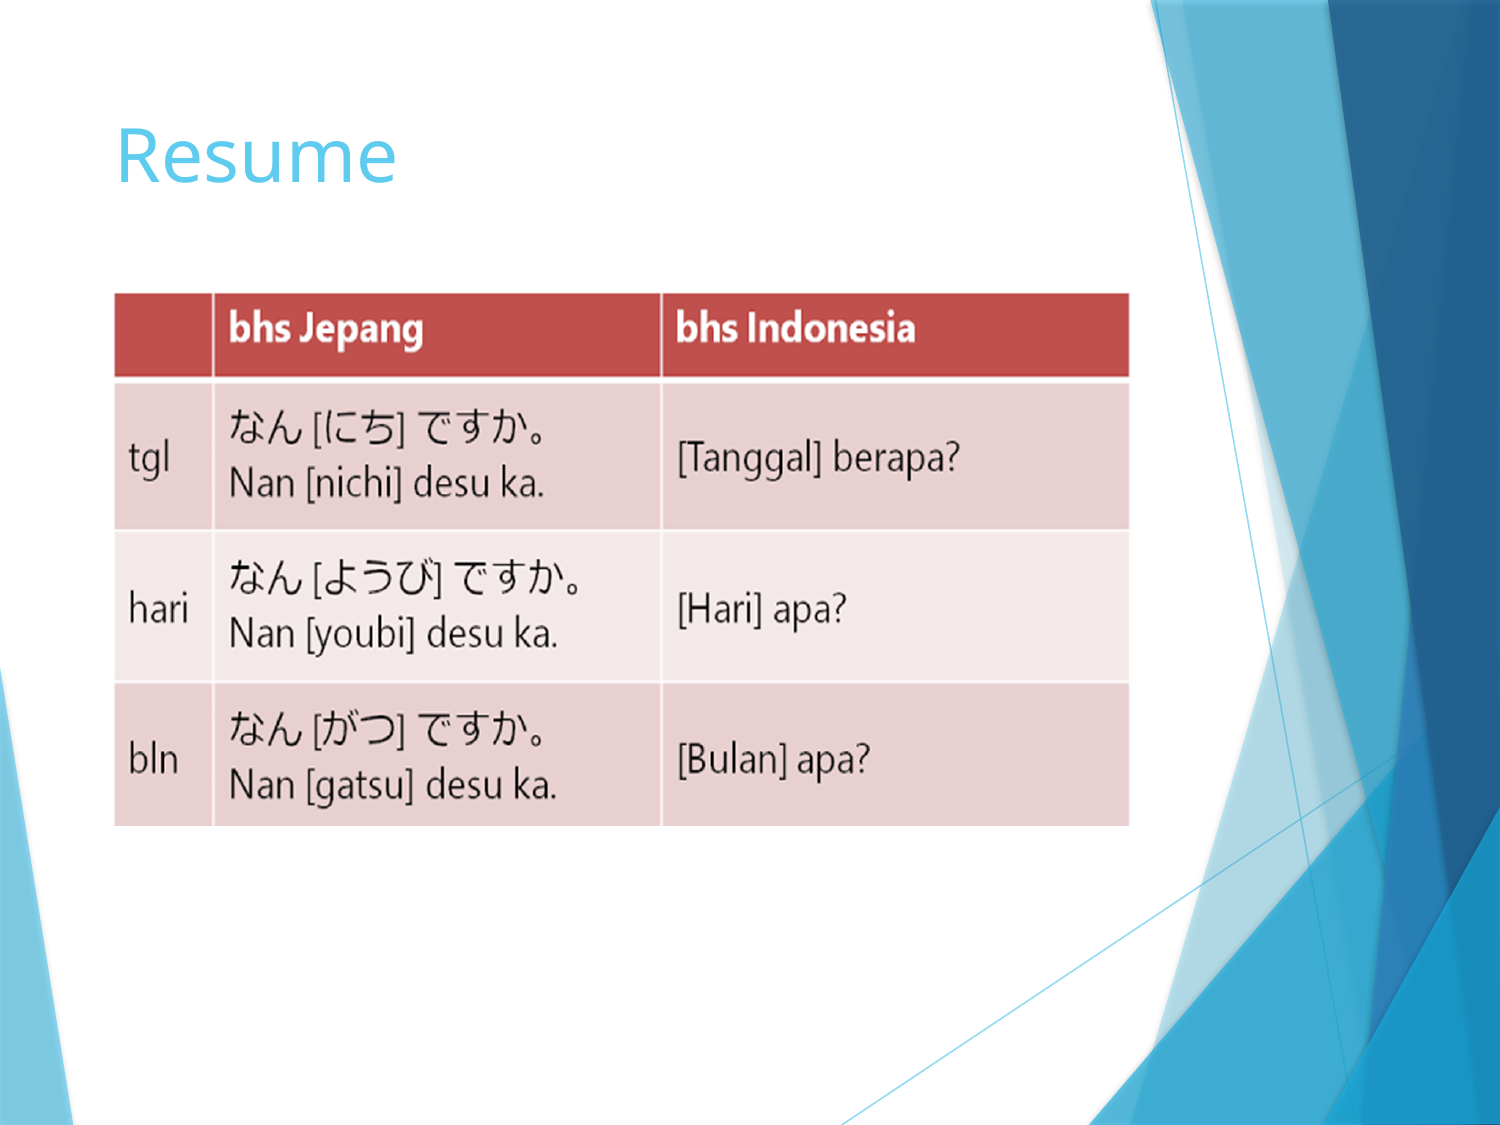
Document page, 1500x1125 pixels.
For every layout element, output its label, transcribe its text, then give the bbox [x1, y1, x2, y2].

title Resume [99, 99, 1142, 279]
picture [101, 278, 1142, 827]
